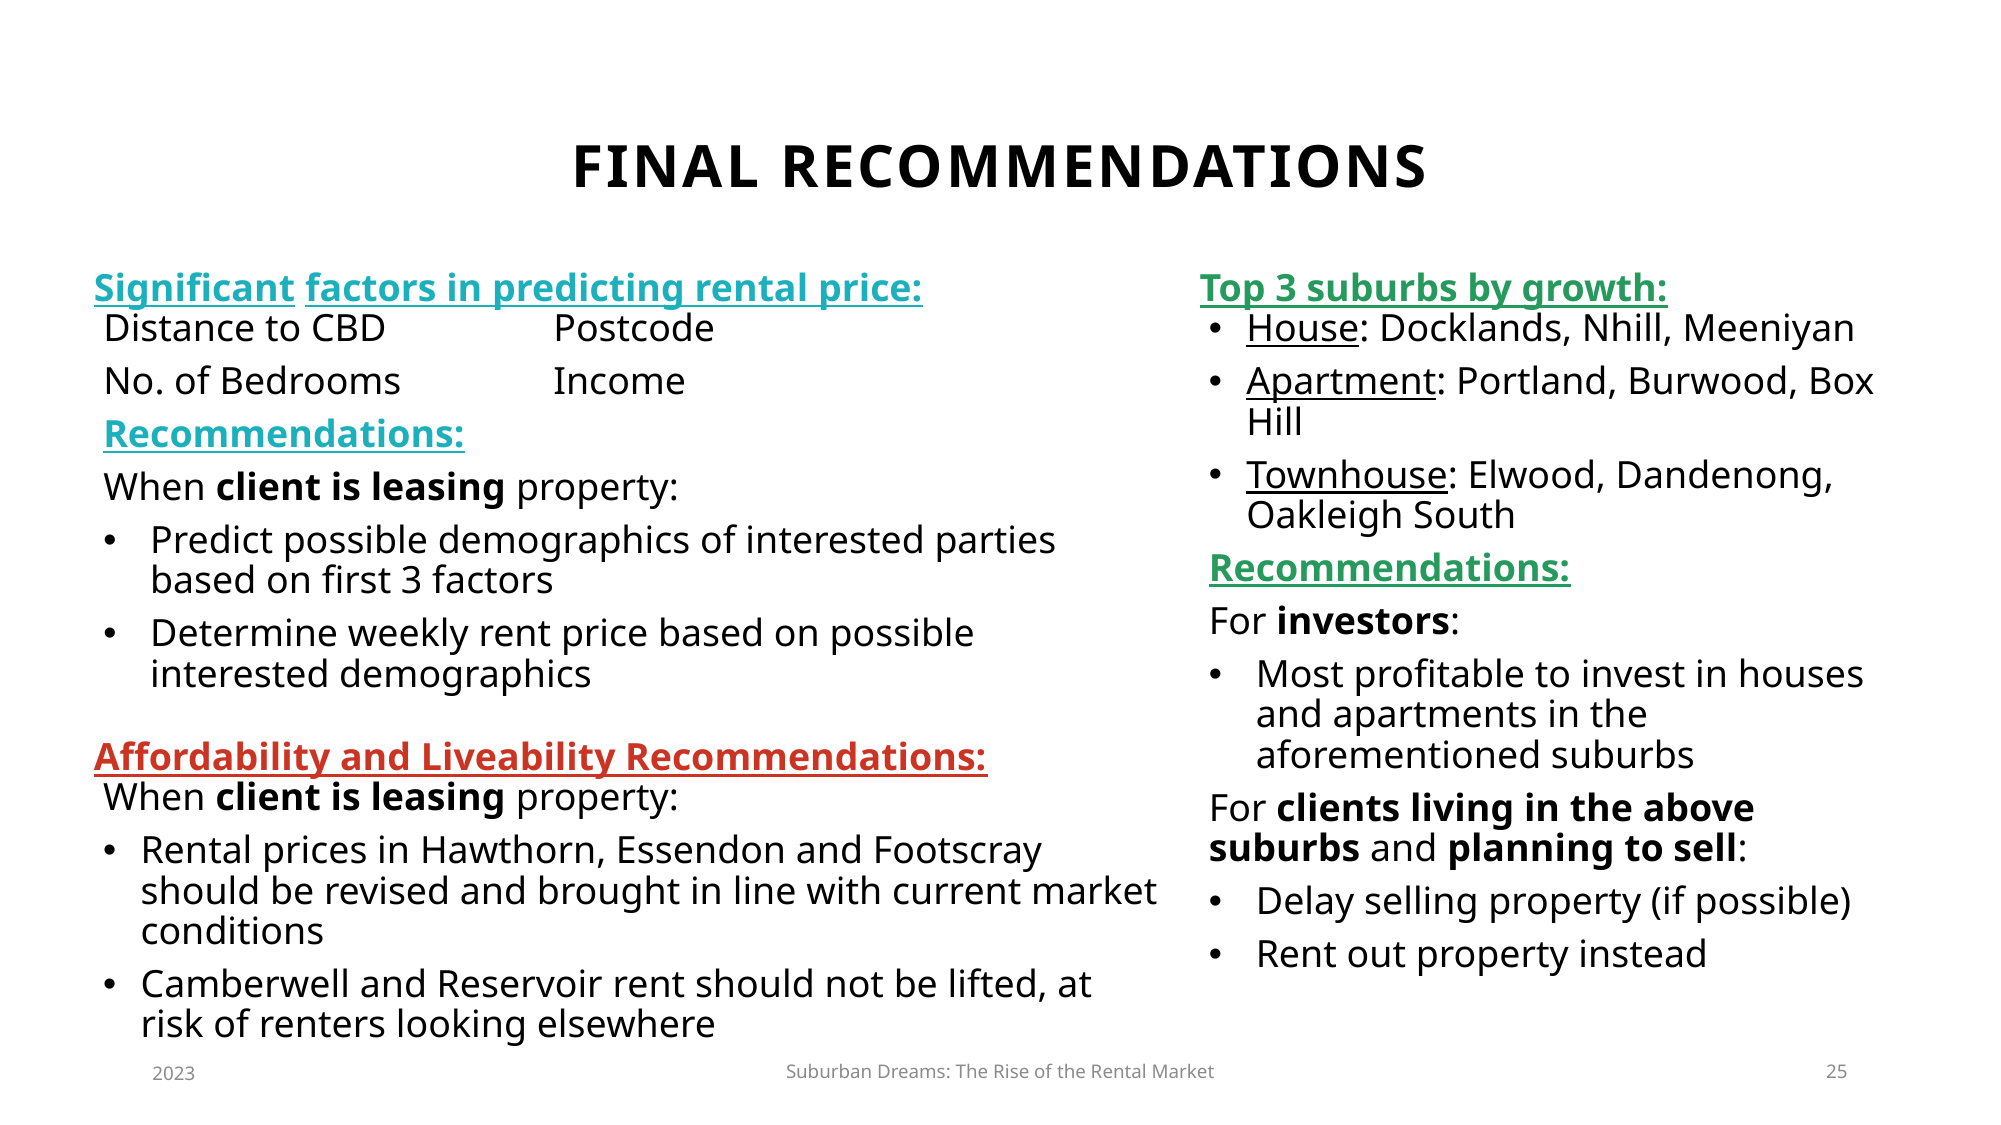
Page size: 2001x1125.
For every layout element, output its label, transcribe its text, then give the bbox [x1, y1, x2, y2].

text_box Significant factors in predicting rental price: Distance to CBD Postcode No. of Bedrooms Income Recommendations: When client is leasing property: Predict possible demographics of interested parties based on first 3 factors Determine weekly rent price based on possible interested demographics [78, 256, 1145, 703]
slide_number 25 [1412, 1042, 1863, 1103]
slide_number 2023 [137, 1054, 588, 1103]
footer Suburban Dreams: The Rise of the Rental Market [662, 1042, 1338, 1103]
text_box Affordability and Liveability Recommendations: When client is leasing property: Rental prices in Hawthorn, Essendon and Footscray should be revised and brought in line with current market conditions Camberwell and Reservoir rent should not be lifted, at risk of renters looking elsewhere [78, 725, 1176, 1054]
text_box Top 3 suburbs by growth: House: Docklands, Nhill, Meeniyan Apartment: Portland, Burwood, Box Hill Townhouse: Elwood, Dandenong, Oakleigh South Recommendations: For investors: Most profitable to invest in houses and apartments in the aforementioned suburbs For clients living in the above suburbs and planning to sell: Delay selling property (if possible) Rent out property instead [1184, 256, 1922, 1037]
title FINAL RECOMMENDATIONS [137, 59, 1863, 278]
